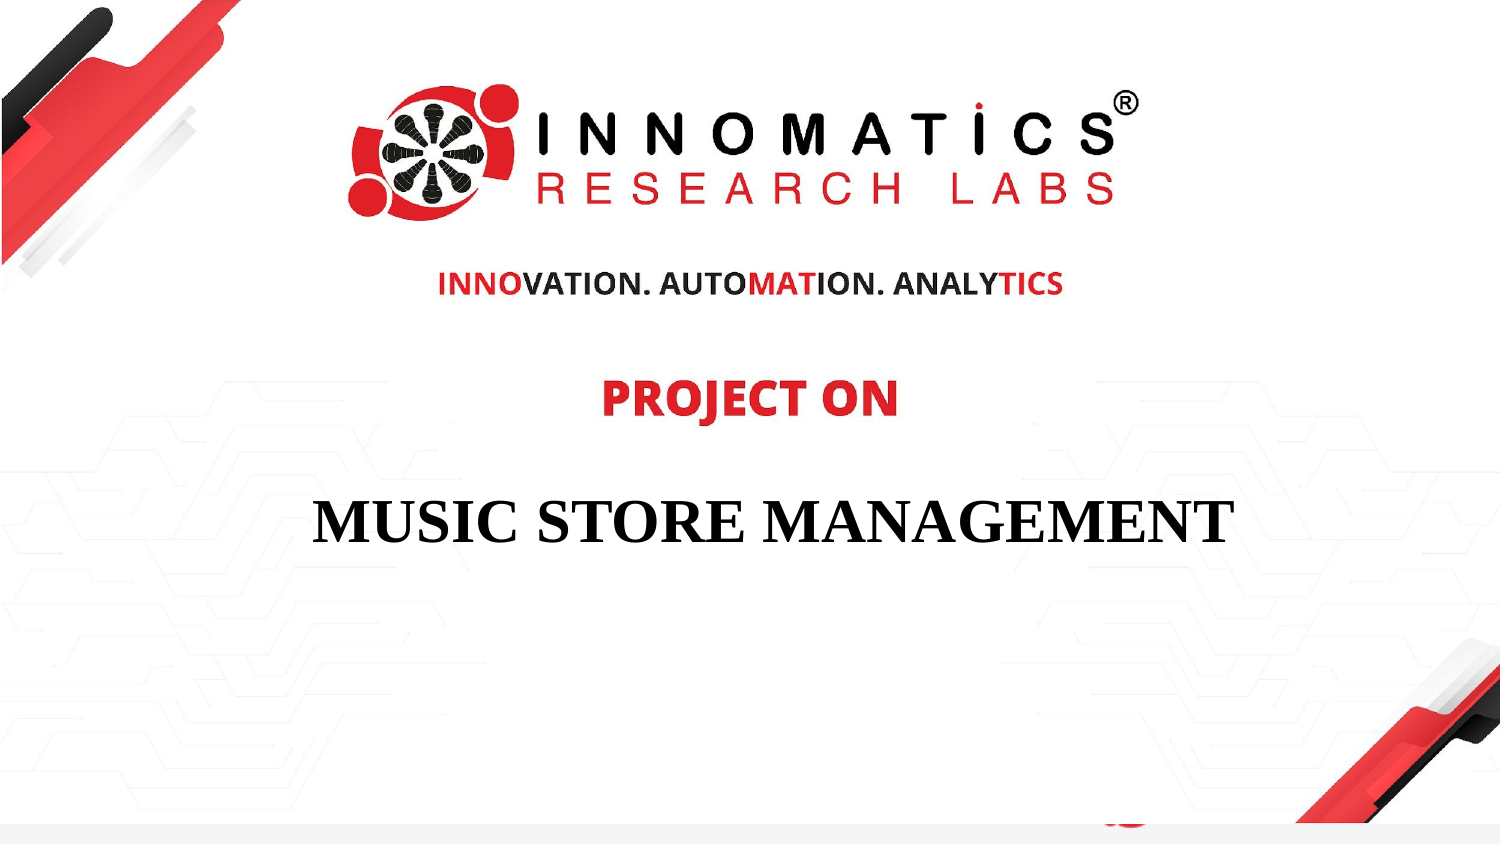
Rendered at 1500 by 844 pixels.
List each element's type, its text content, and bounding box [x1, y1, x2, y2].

picture [0, 0, 1500, 838]
text_box MUSIC STORE MANAGEMENT [290, 478, 1257, 555]
